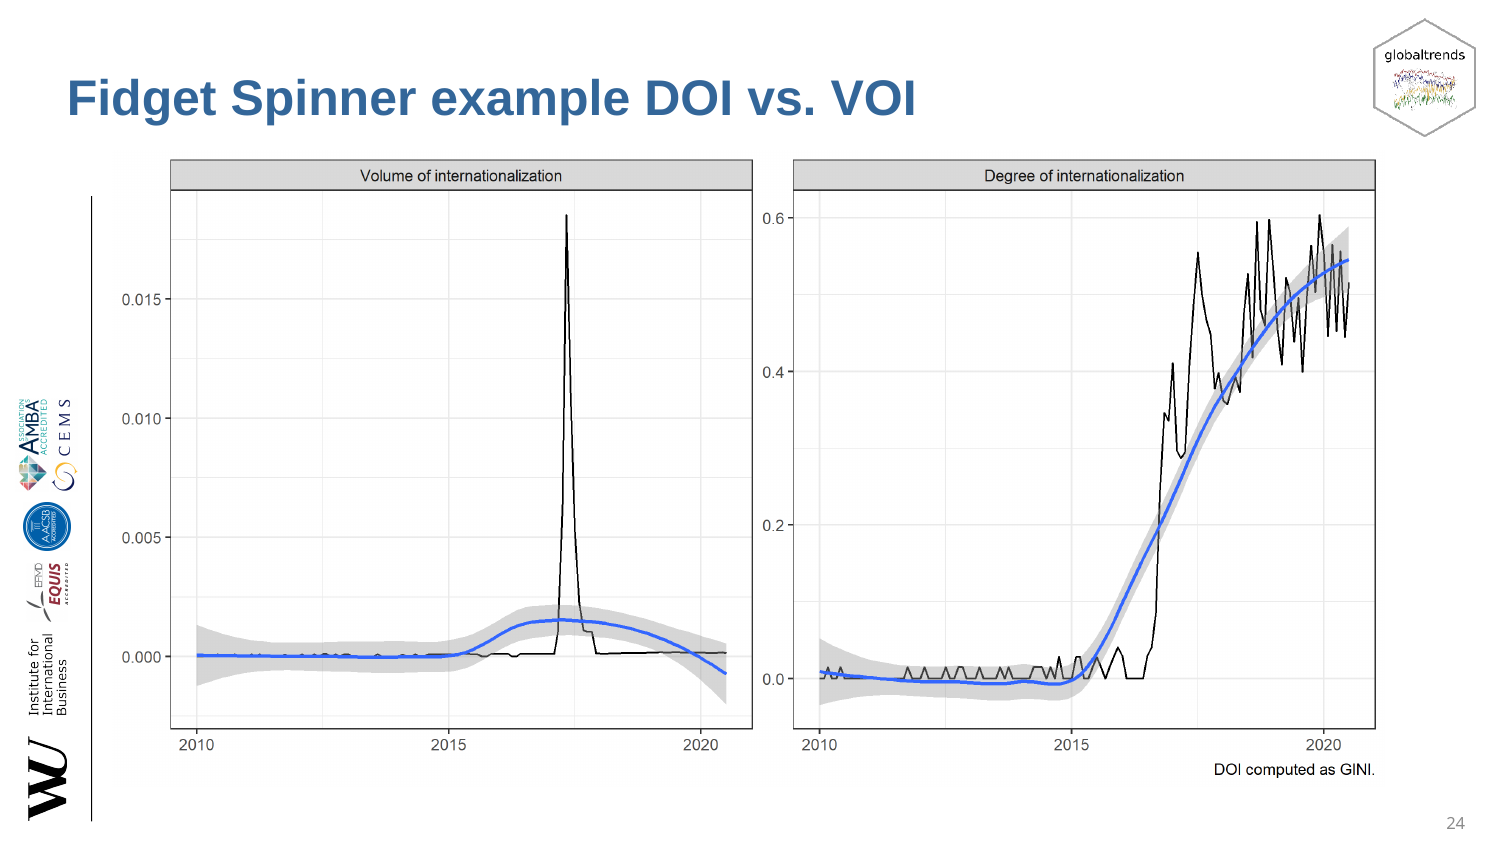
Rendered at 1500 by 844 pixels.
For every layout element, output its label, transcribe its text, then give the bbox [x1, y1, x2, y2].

picture [27, 564, 68, 622]
picture [23, 502, 71, 551]
title Fidget Spinner example DOI vs. VOI [52, 67, 1368, 124]
picture [111, 149, 1385, 787]
slide_number 24 [1411, 806, 1500, 843]
picture [29, 635, 67, 821]
picture [52, 399, 78, 492]
picture [1373, 18, 1477, 138]
picture [16, 399, 49, 492]
